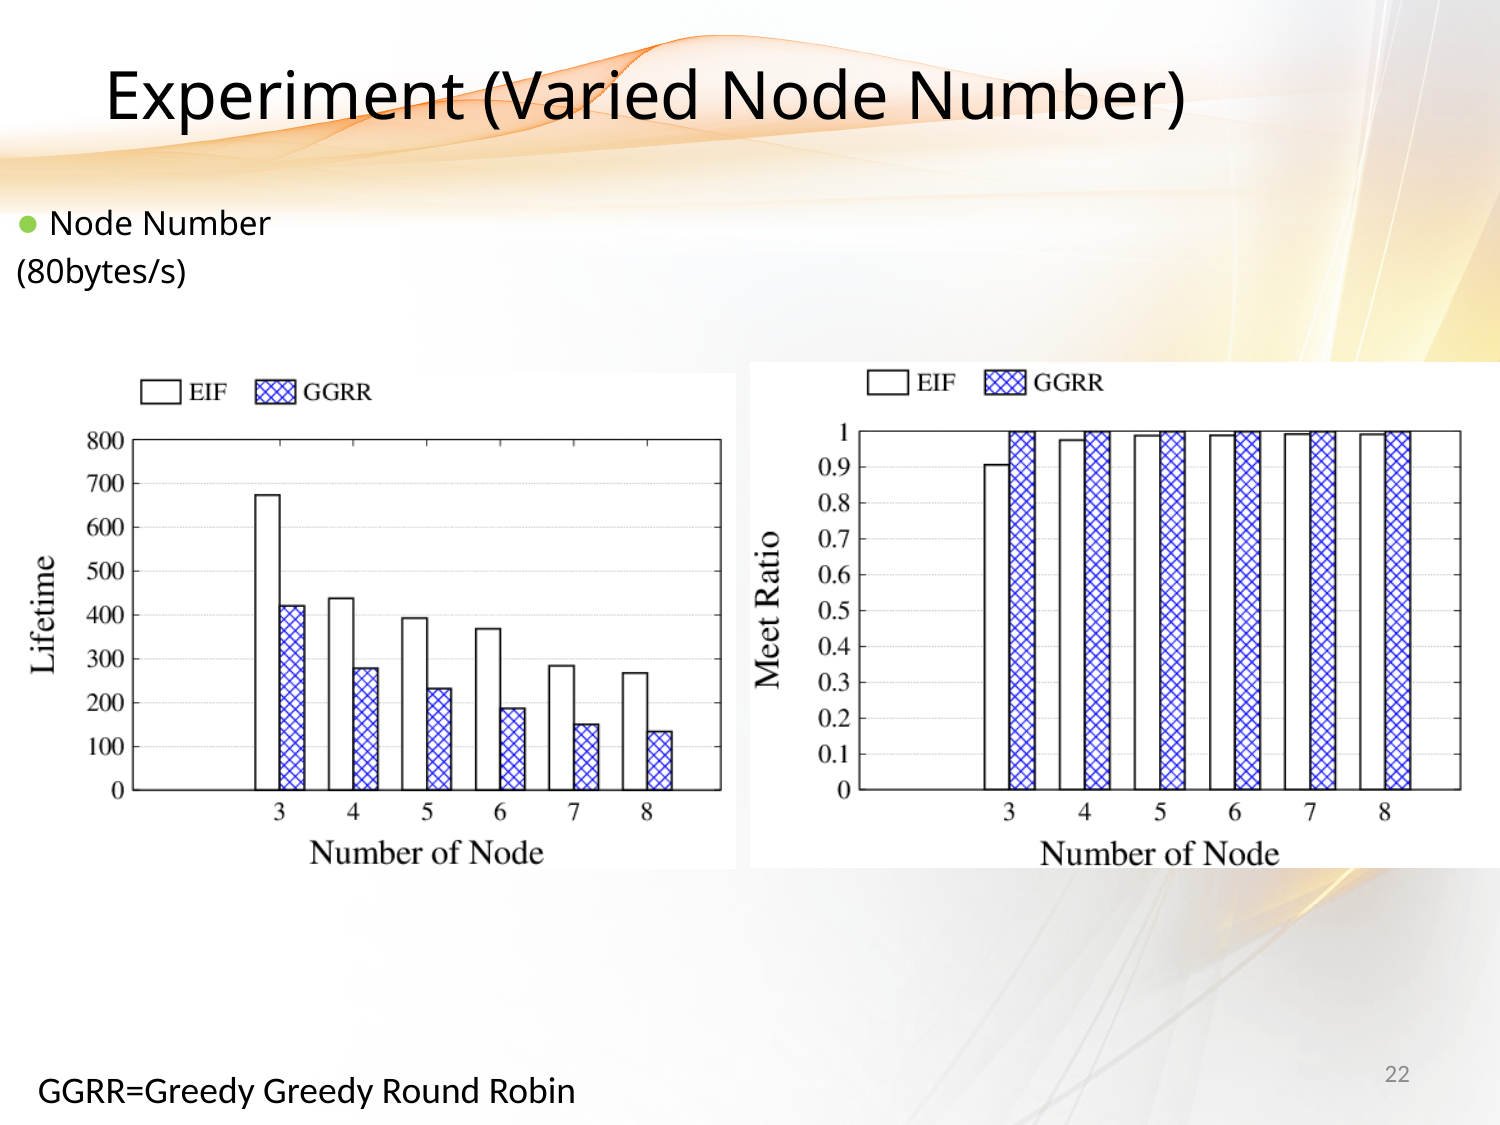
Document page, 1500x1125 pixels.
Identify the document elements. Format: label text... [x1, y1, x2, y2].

picture [0, 0, 1500, 1125]
text_box ● Node Number (80bytes/s) [1, 302, 739, 445]
text_box GGRR=Greedy Greedy Round Robin [23, 1058, 592, 1119]
slide_number 22 [1074, 1042, 1425, 1103]
